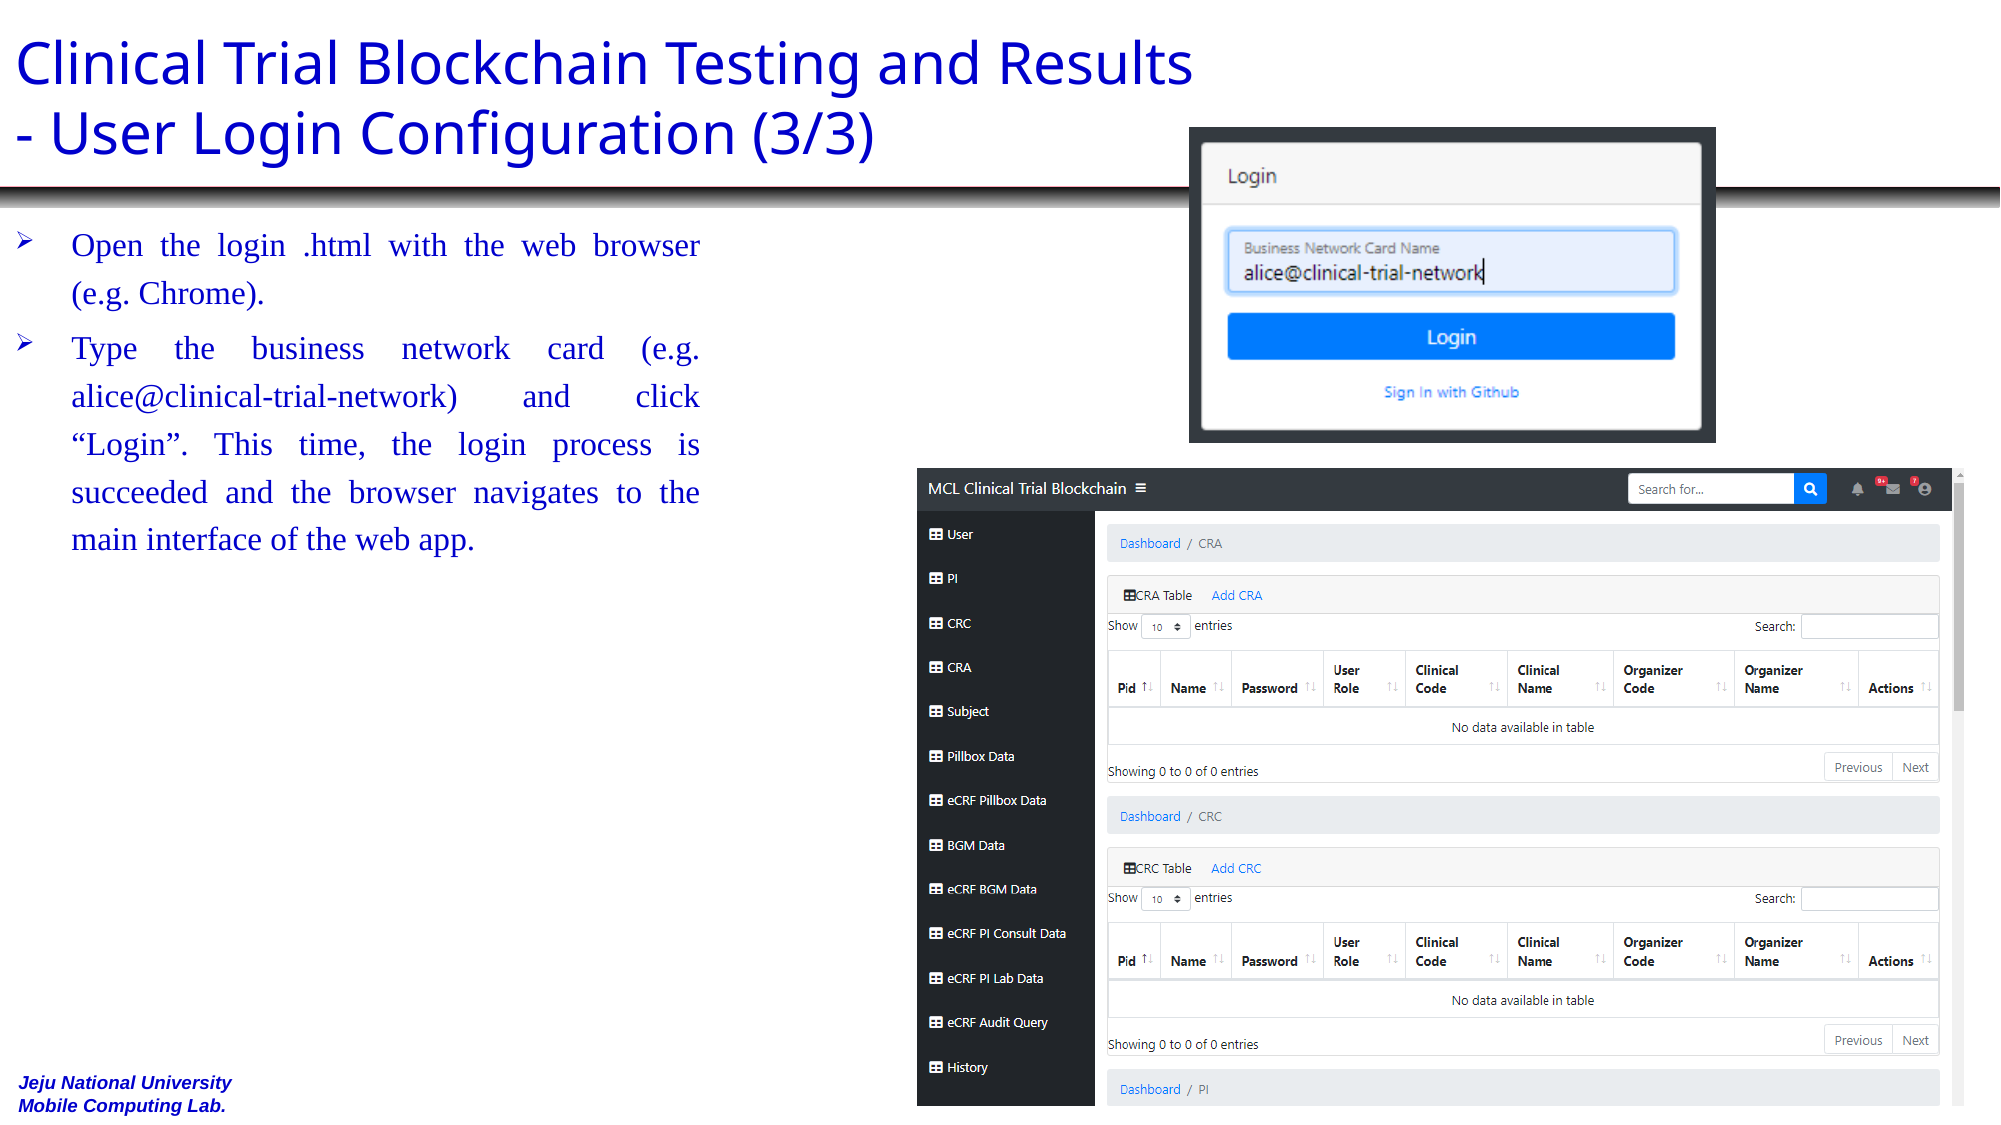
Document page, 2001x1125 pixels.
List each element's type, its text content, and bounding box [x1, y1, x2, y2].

picture [1188, 127, 1716, 444]
title Clinical Trial Blockchain Testing and Results - User Login Configuration (3/3) [0, 18, 2000, 185]
list Open the login .html with the web browser (e.g. Chrome). Type the business network card (e.g. alice@clinical-trial-network) and click “Login”. This time, the login process is succeeded and the browser navigates to the main interface of the web app. [0, 207, 717, 675]
picture [916, 467, 1964, 1107]
